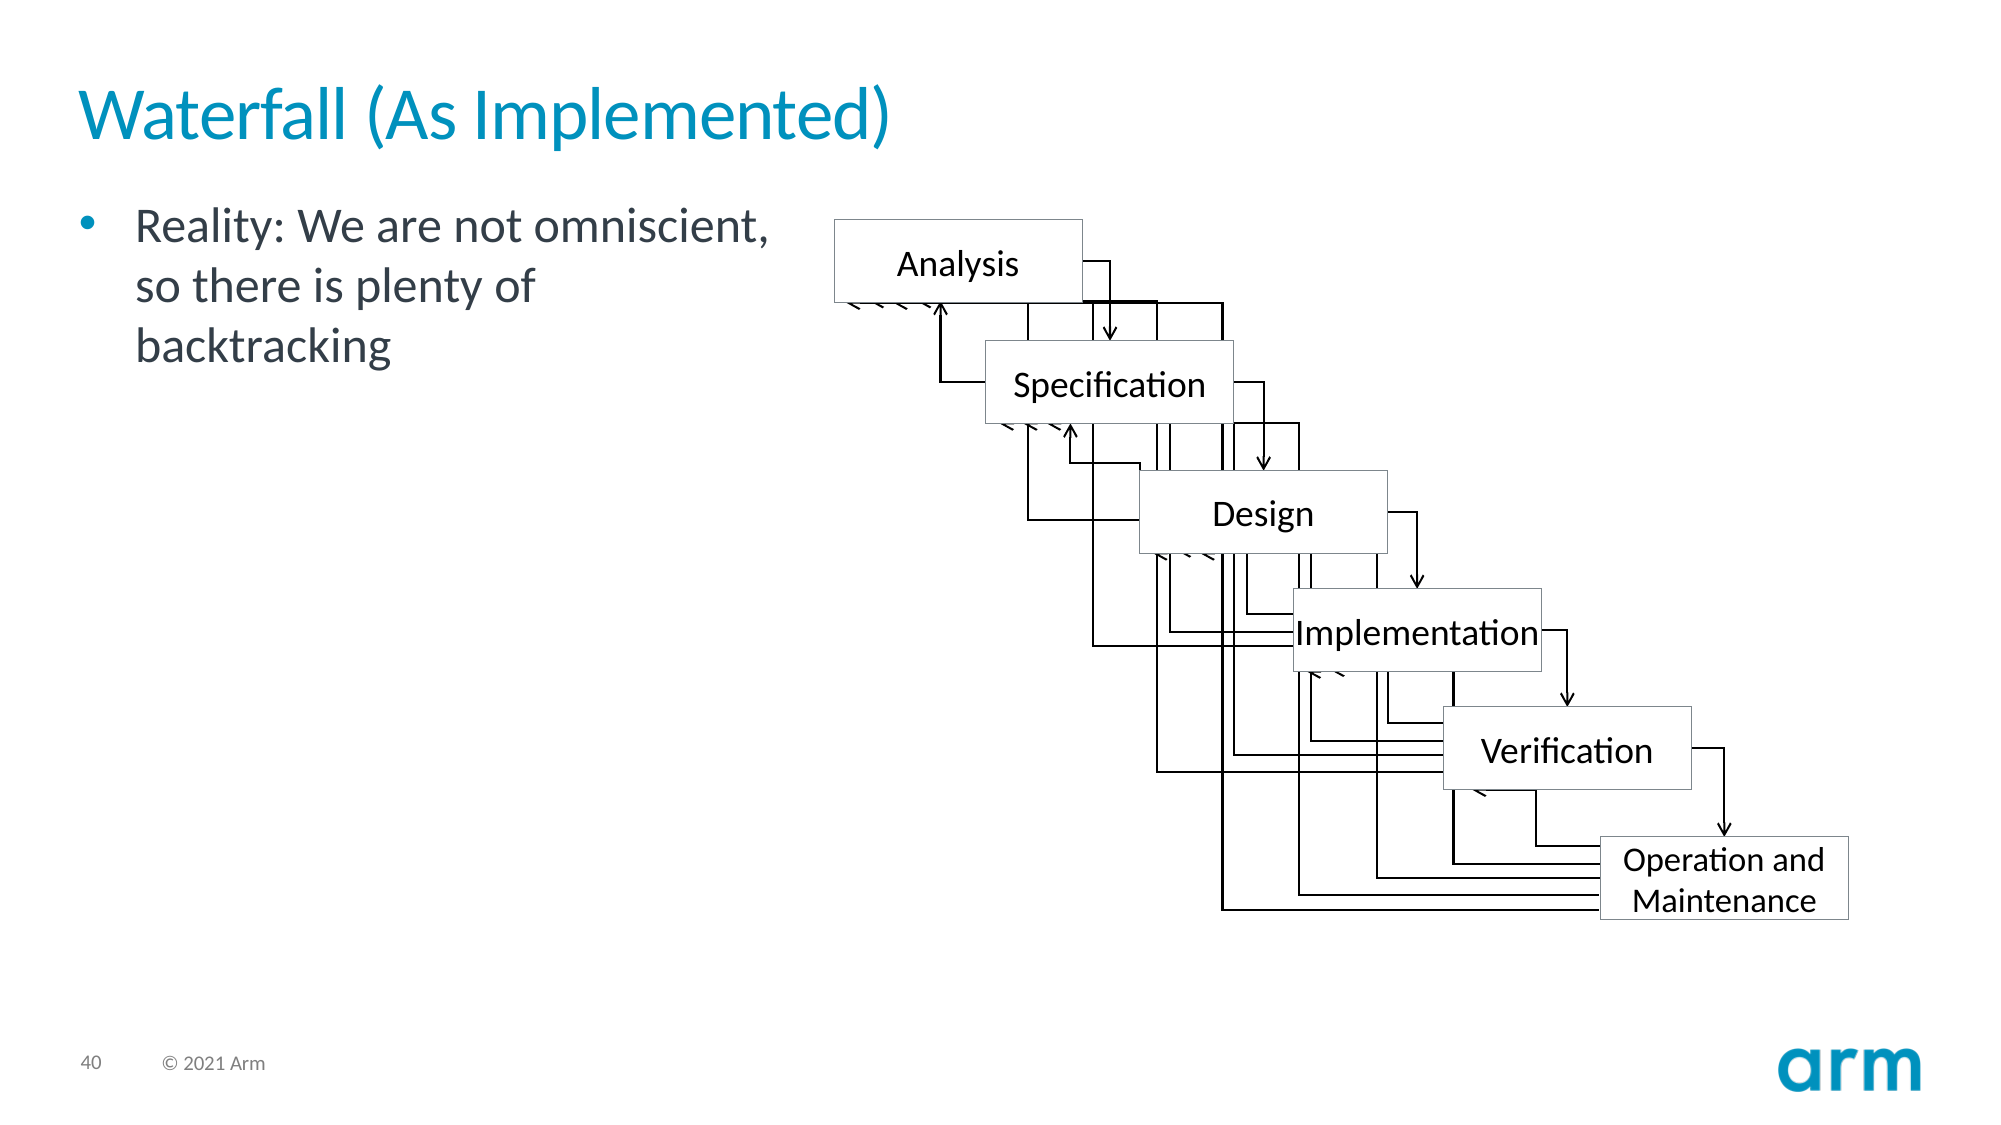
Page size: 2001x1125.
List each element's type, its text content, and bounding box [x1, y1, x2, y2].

list Reality: We are not omniscient, so there is plenty of backtracking [78, 192, 802, 1004]
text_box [834, 219, 1849, 920]
title Waterfall (As Implemented) [78, 78, 1922, 186]
picture [1777, 1047, 1922, 1093]
